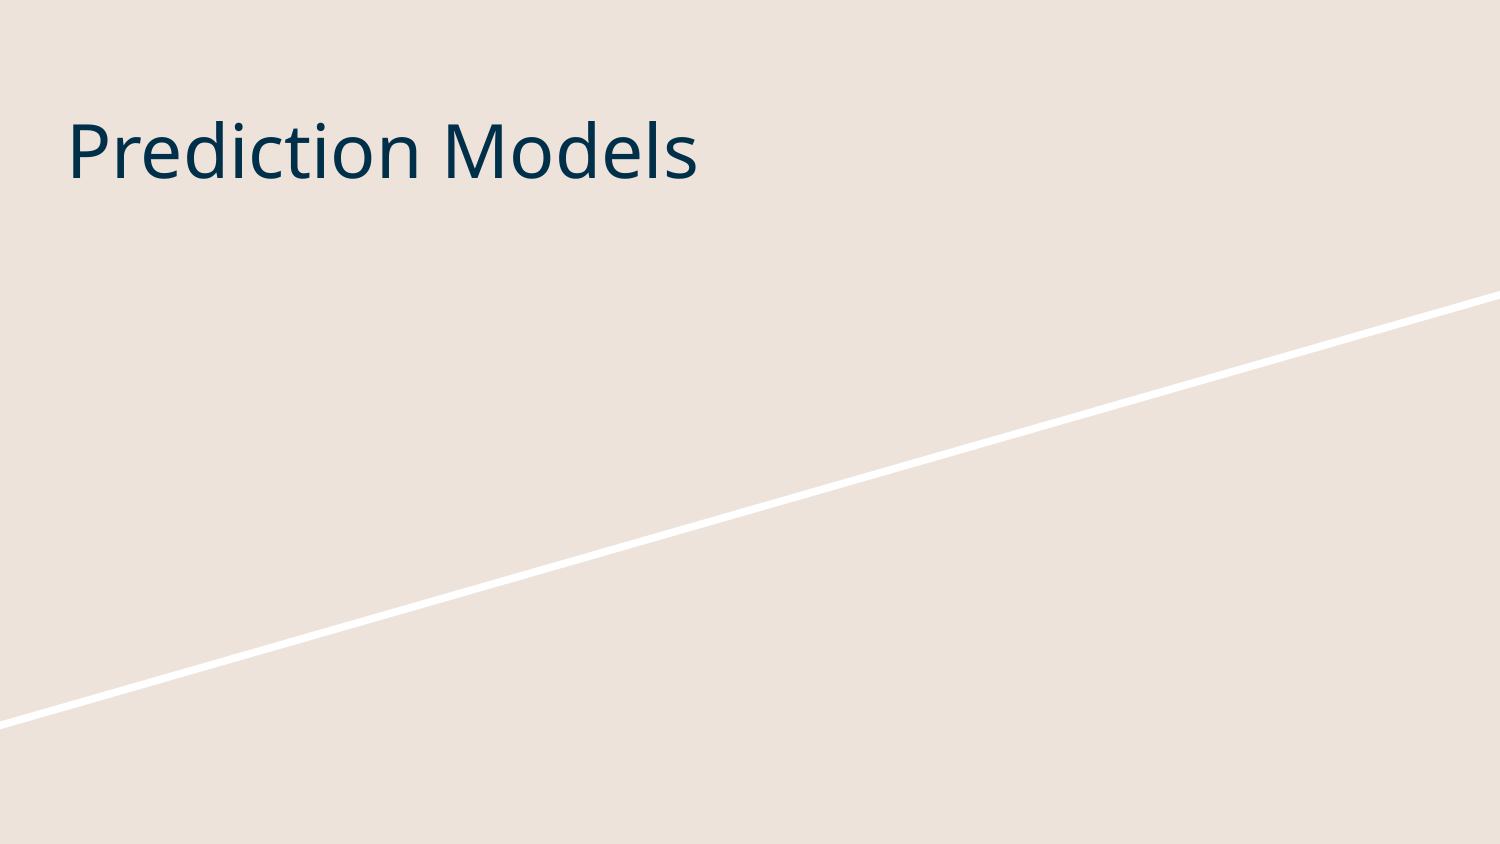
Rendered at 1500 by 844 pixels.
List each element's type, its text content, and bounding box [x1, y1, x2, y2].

title Prediction Models [51, 88, 1449, 299]
